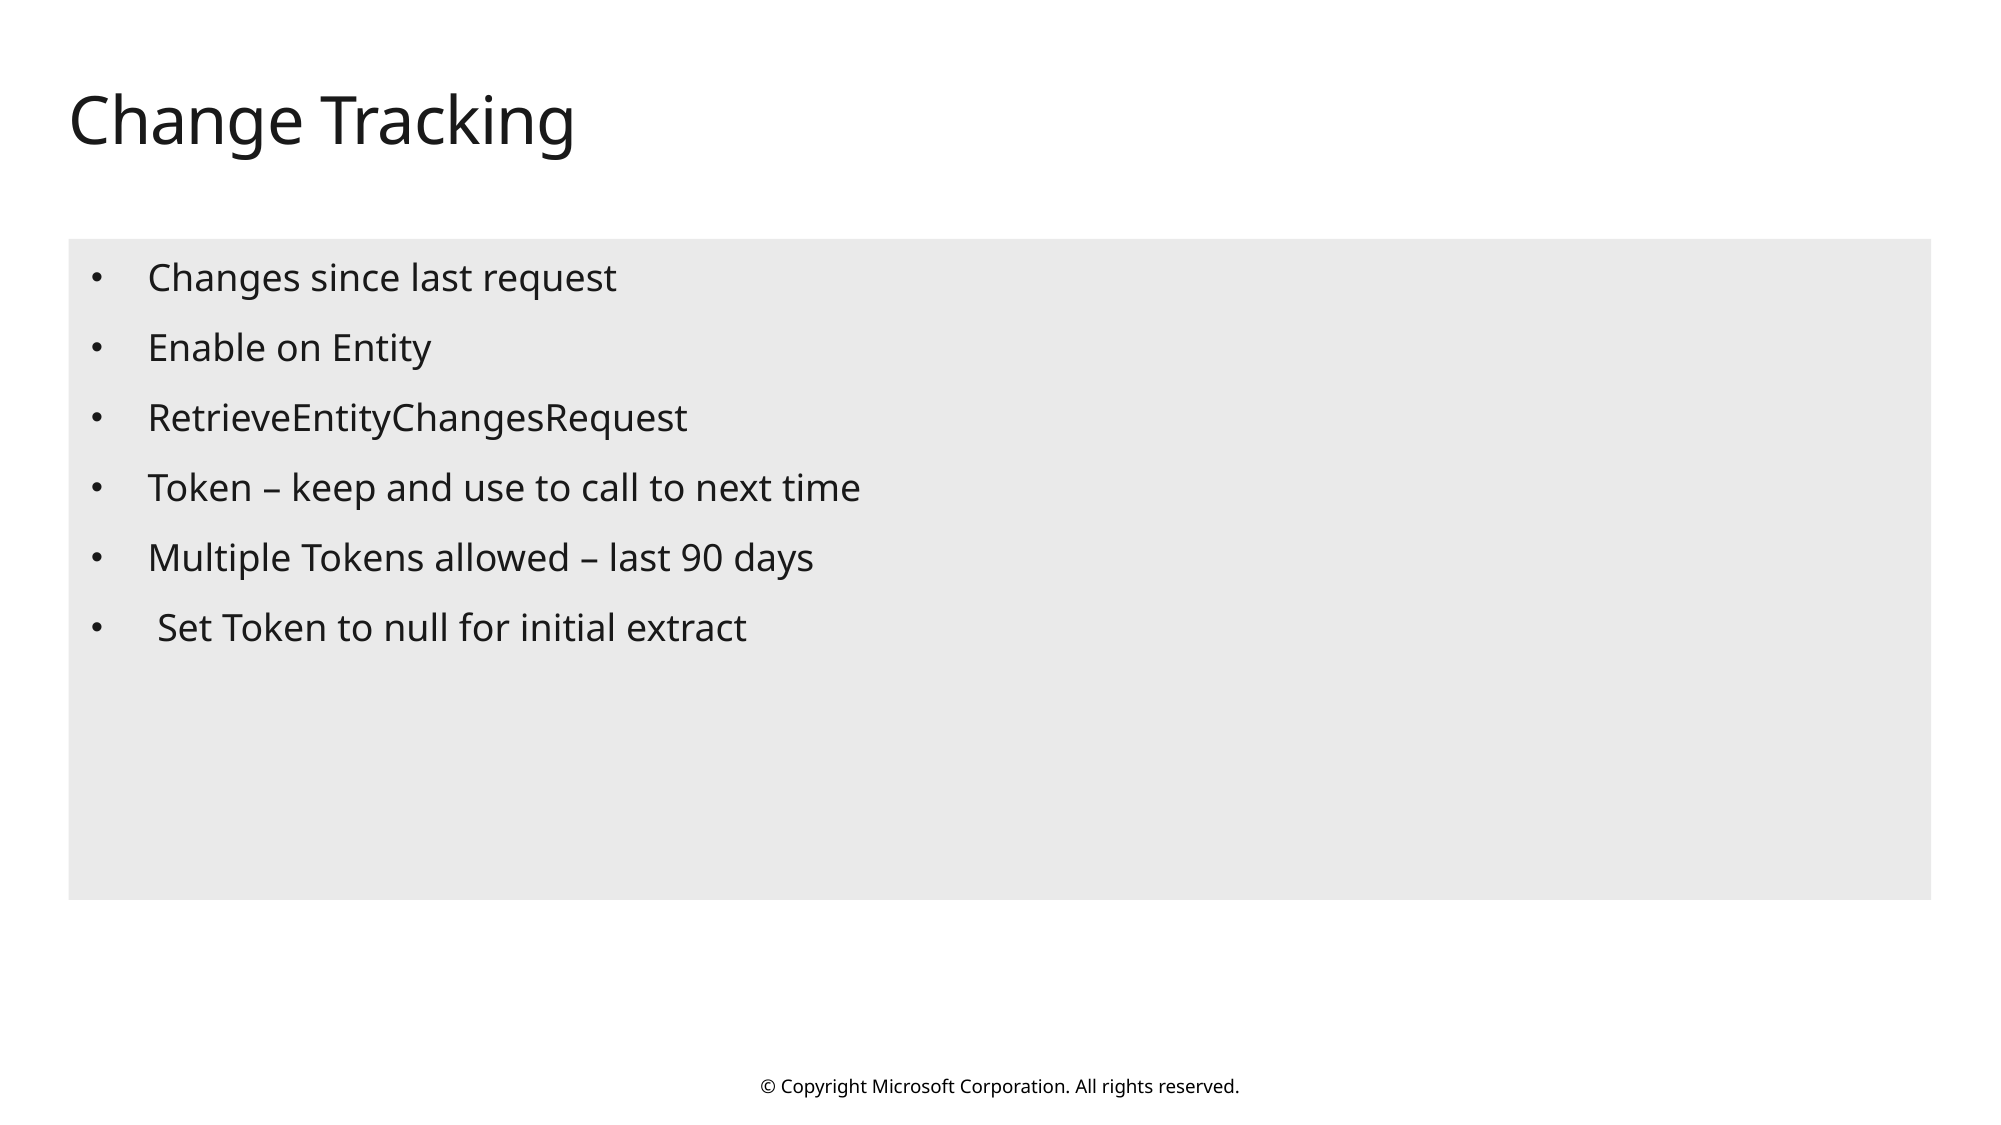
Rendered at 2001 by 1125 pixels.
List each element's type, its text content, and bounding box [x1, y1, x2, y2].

title Change Tracking [68, 72, 1932, 192]
list Changes since last request Enable on Entity RetrieveEntityChangesRequest Token – keep and use to call to next time Multiple Tokens allowed – last 90 days Set Token to null for initial extract [68, 238, 1932, 900]
